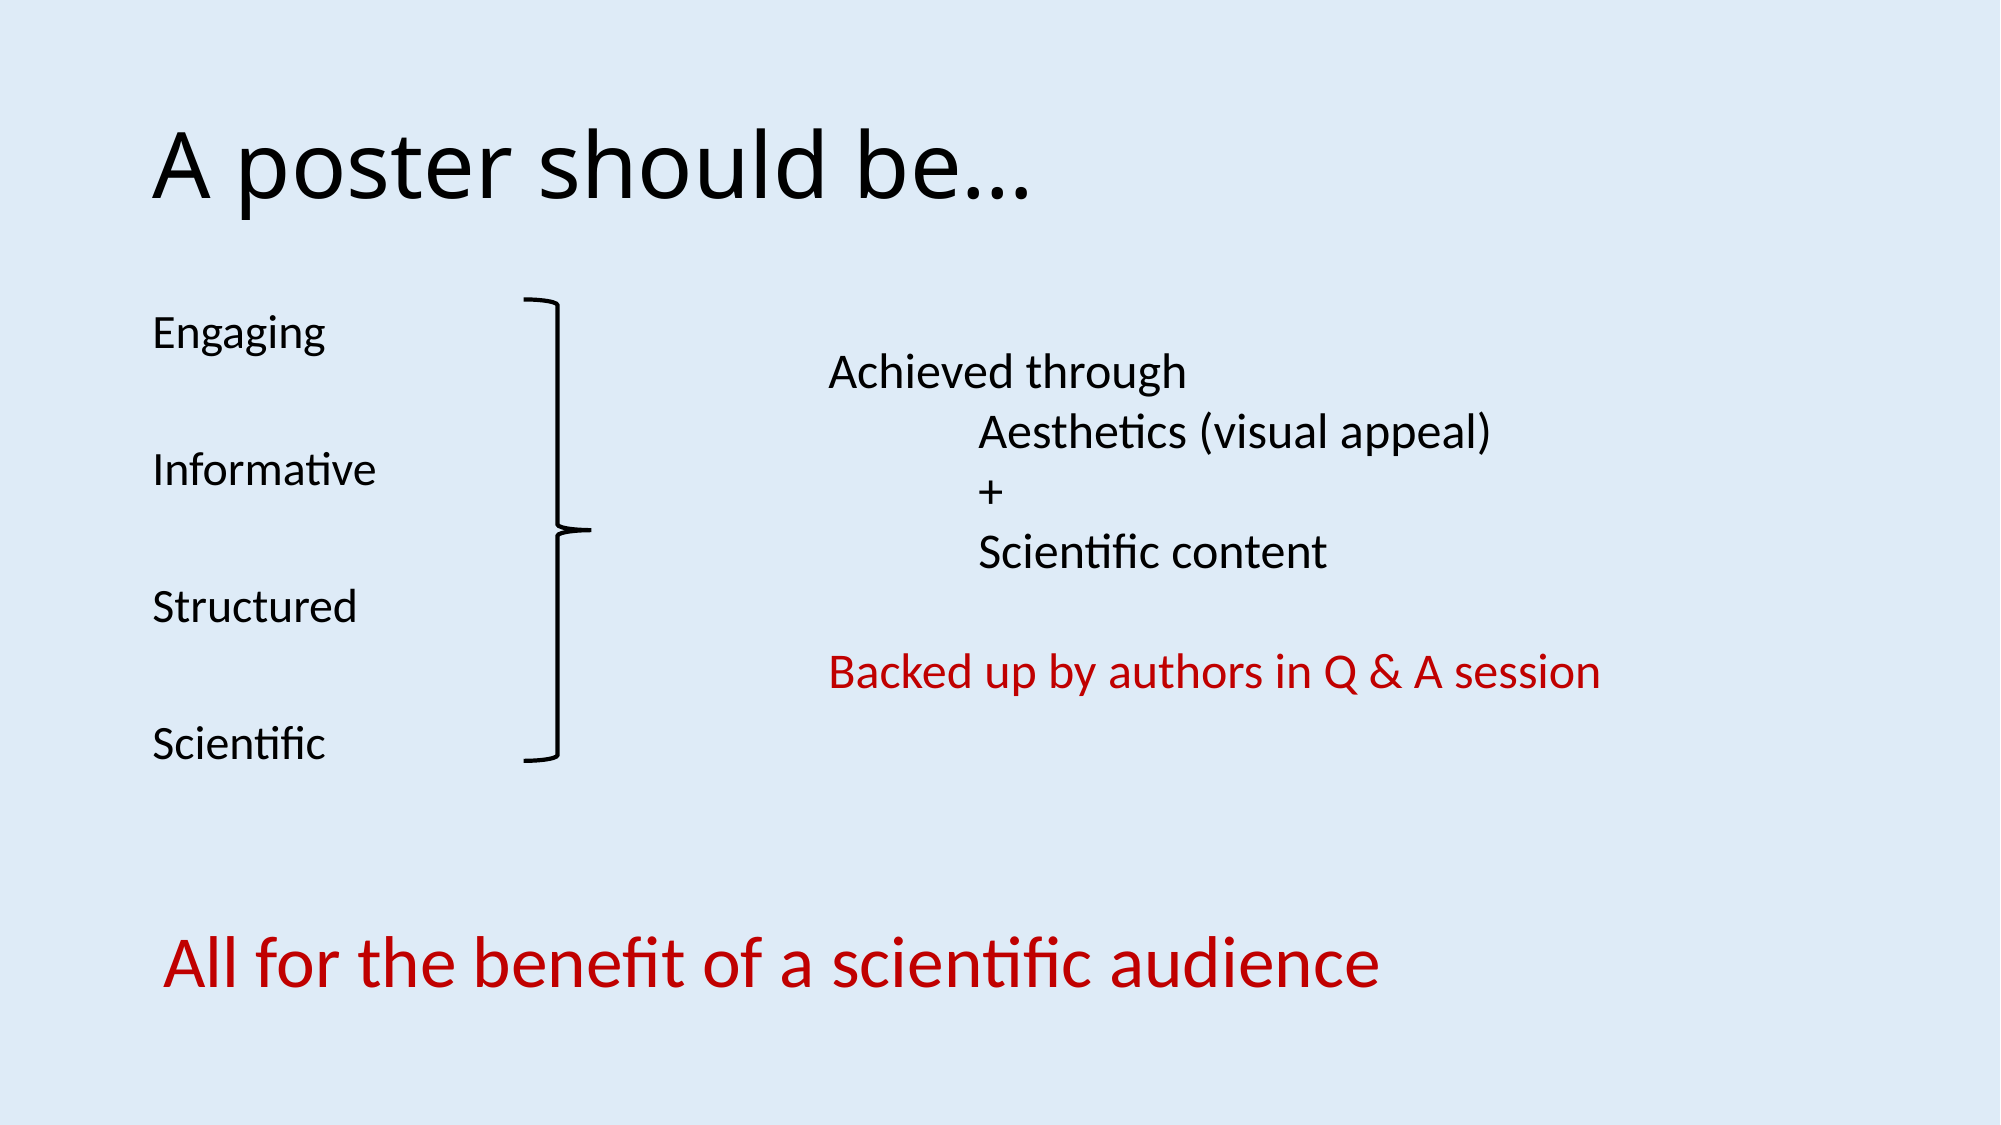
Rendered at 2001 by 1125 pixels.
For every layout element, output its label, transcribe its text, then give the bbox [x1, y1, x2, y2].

text_box [523, 298, 592, 762]
list Engaging Informative Structured Scientific All for the benefit of a scientific audience [137, 299, 1863, 1014]
title A poster should be… [137, 59, 1863, 278]
text_box Achieved through Aesthetics (visual appeal) + Scientific content Backed up by authors in Q & A session [813, 331, 1641, 707]
